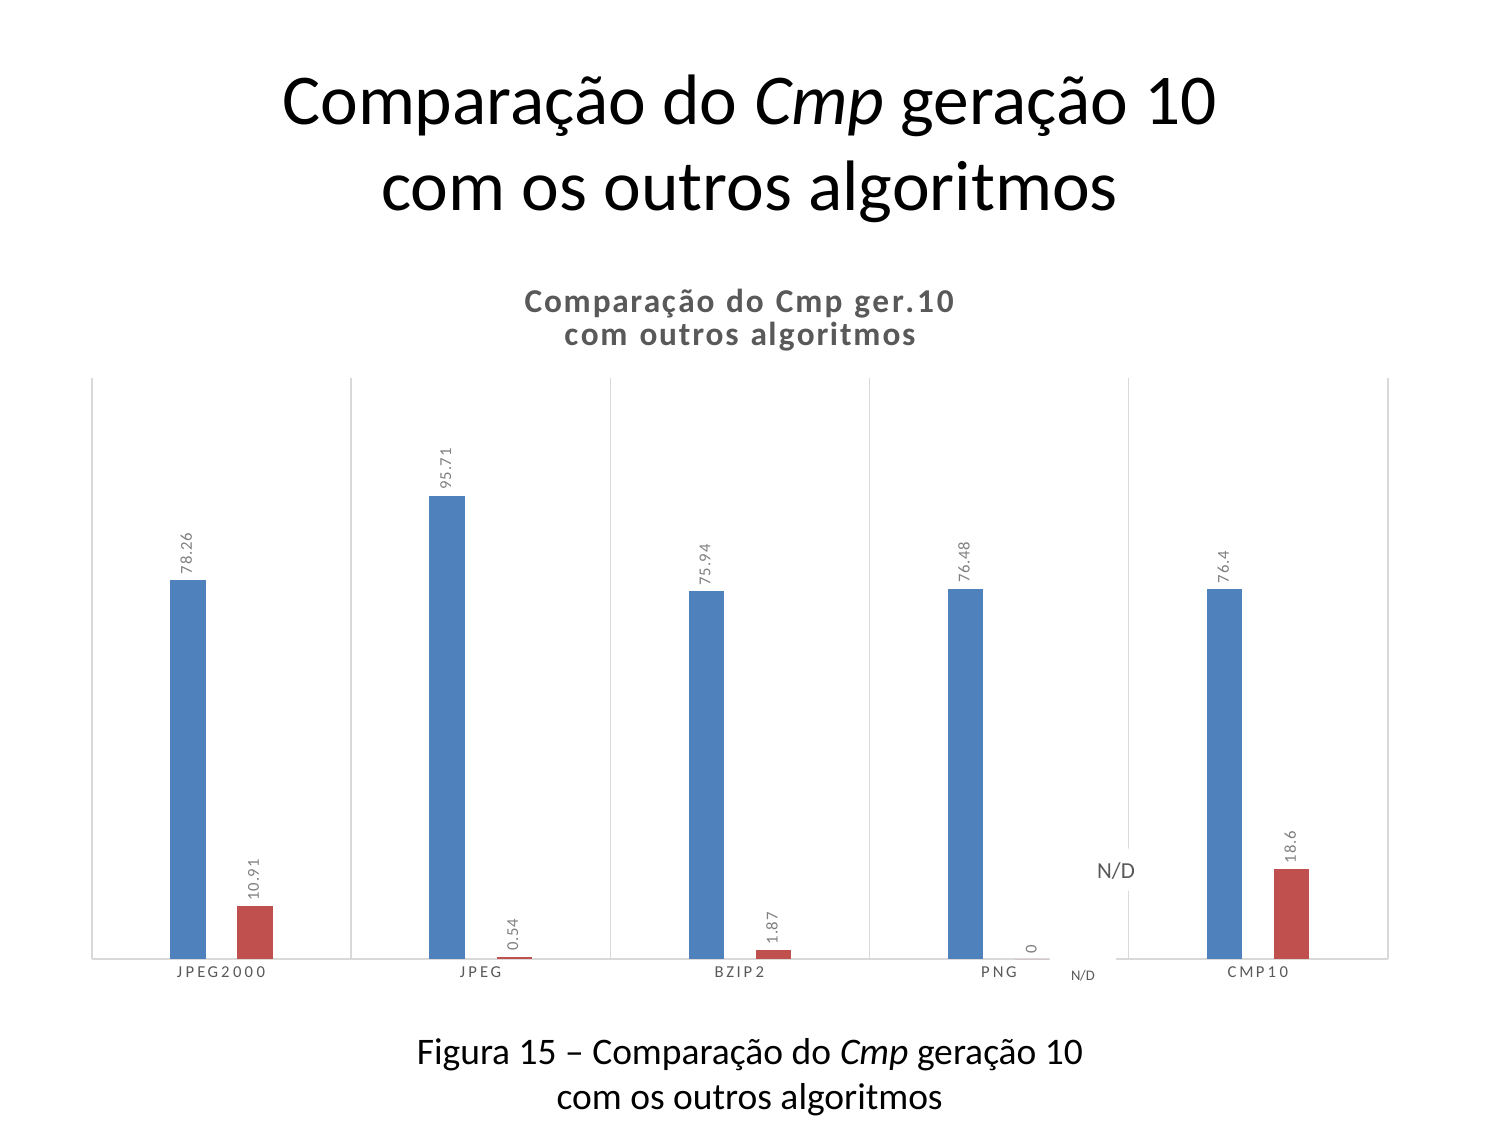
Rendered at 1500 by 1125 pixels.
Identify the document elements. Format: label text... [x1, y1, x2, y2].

chart [64, 254, 1416, 998]
text_box Figura 15 – Comparação do Cmp geração 10 com os outros algoritmos [222, 1019, 1278, 1125]
title Comparação do Cmp geração 10 com os outros algoritmos [75, 45, 1425, 233]
